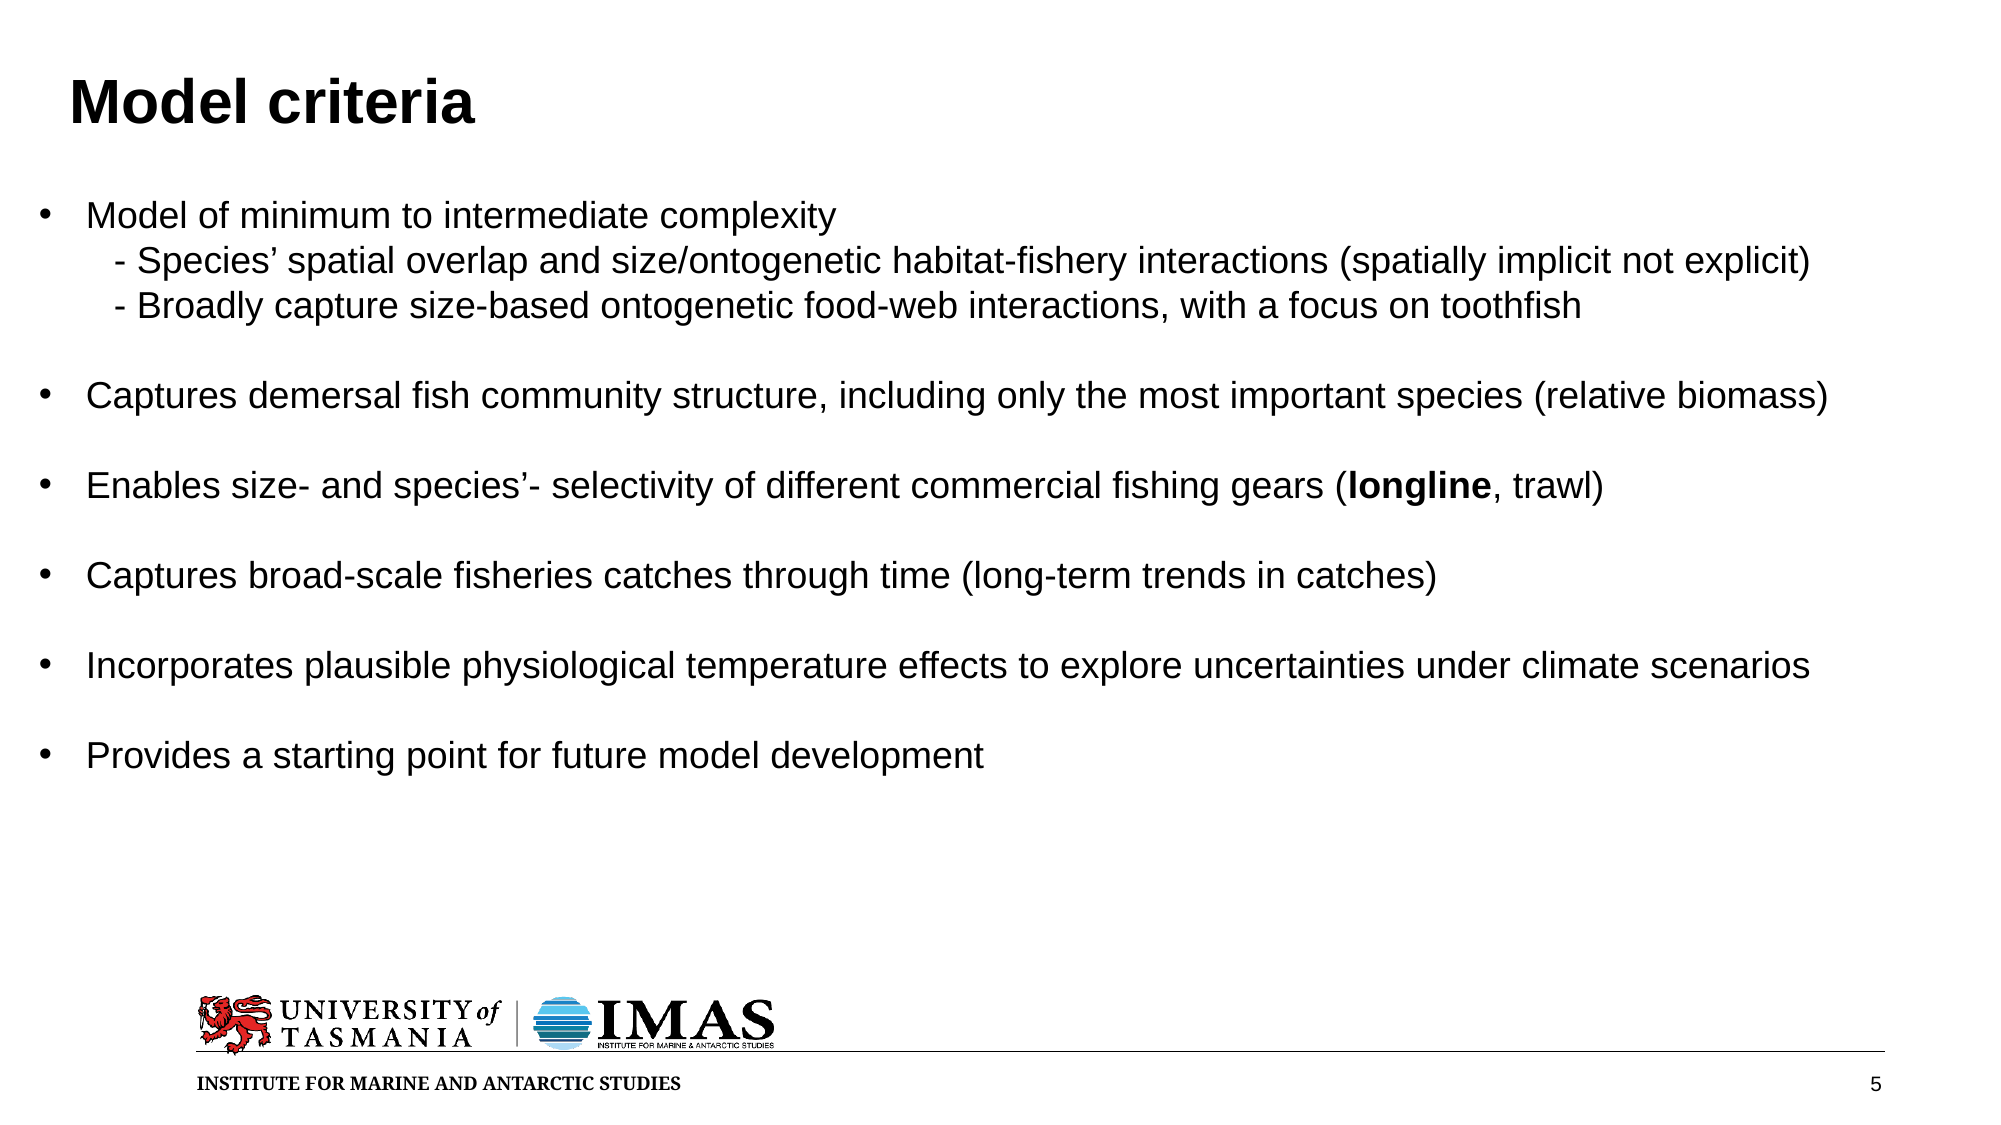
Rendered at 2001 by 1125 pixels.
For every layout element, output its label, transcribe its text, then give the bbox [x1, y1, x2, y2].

slide_number 5 [1803, 1070, 1882, 1103]
footer INSTITUTE FOR MARINE AND ANTARCTIC STUDIES [196, 1071, 1748, 1105]
text_box Model criteria [54, 53, 2000, 219]
text_box Model of minimum to intermediate complexity - Species’ spatial overlap and size/ontogenetic habitat-fishery interactions (spatially implicit not explicit) - Broadly capture size-based ontogenetic food-web interactions, with a focus on toothfish Captures demersal fish community structure, including only the most important species (relative biomass) Enables size- and species’- selectivity of different commercial fishing gears (longline, trawl) Captures broad-scale fisheries catches through time (long-term trends in catches) Incorporates plausible physiological temperature effects to explore uncertainties under climate scenarios Provides a starting point for future model development [24, 138, 1845, 829]
picture [198, 995, 774, 1056]
